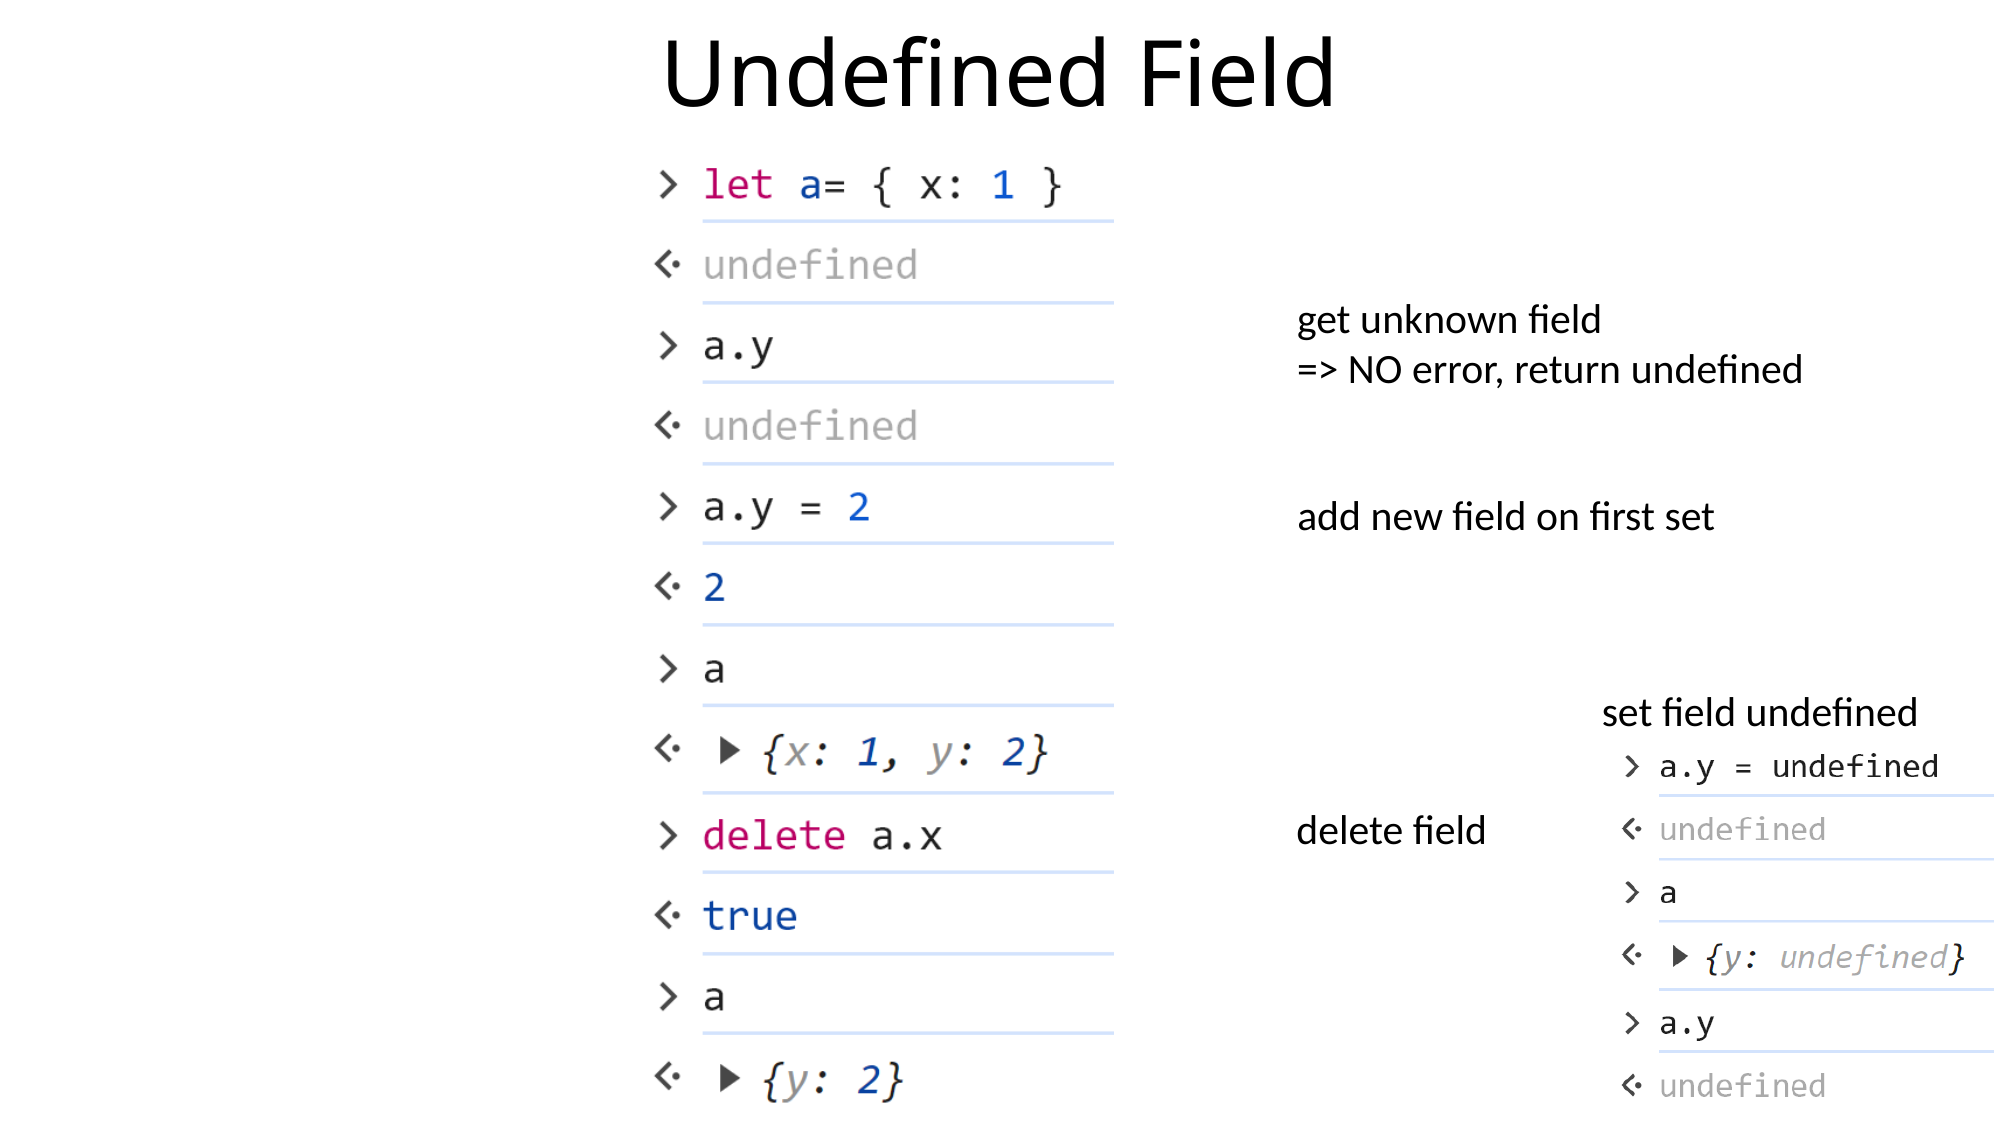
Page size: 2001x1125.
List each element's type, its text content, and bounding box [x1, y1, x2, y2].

picture [635, 139, 1114, 1119]
title Undefined Field [137, 6, 1863, 147]
text_box add new field on first set [1282, 481, 1731, 546]
picture [1593, 735, 1994, 1111]
text_box get unknown field => NO error, return undefined [1282, 284, 1820, 400]
text_box delete field [1281, 795, 1503, 860]
text_box set field undefined [1587, 677, 1935, 743]
